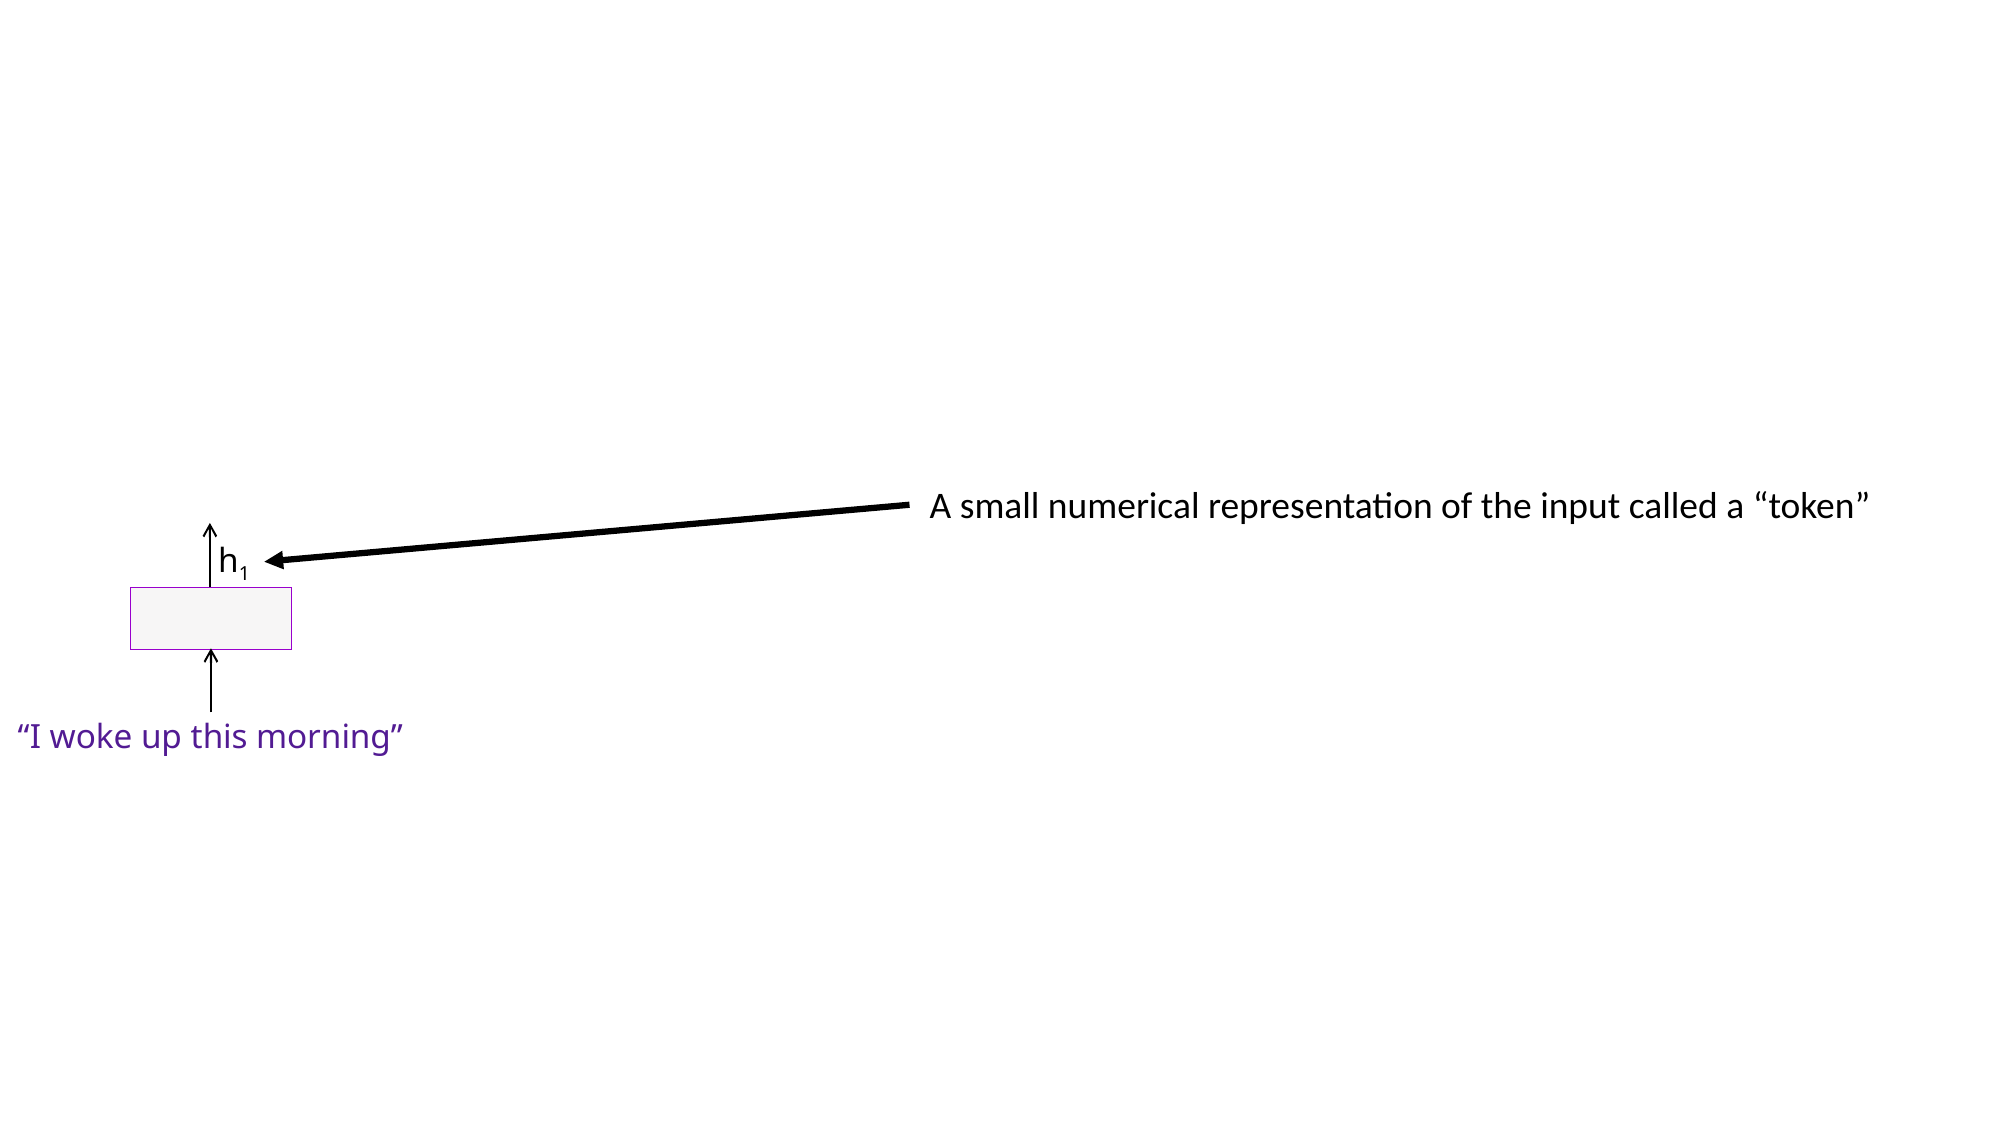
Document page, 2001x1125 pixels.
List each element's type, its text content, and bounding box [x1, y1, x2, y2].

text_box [263, 504, 910, 560]
text_box A small numerical representation of the input called a “token” [914, 473, 1887, 534]
text_box “I woke up this morning” [2, 707, 419, 763]
text_box [130, 587, 292, 650]
text_box h1 [203, 531, 265, 592]
